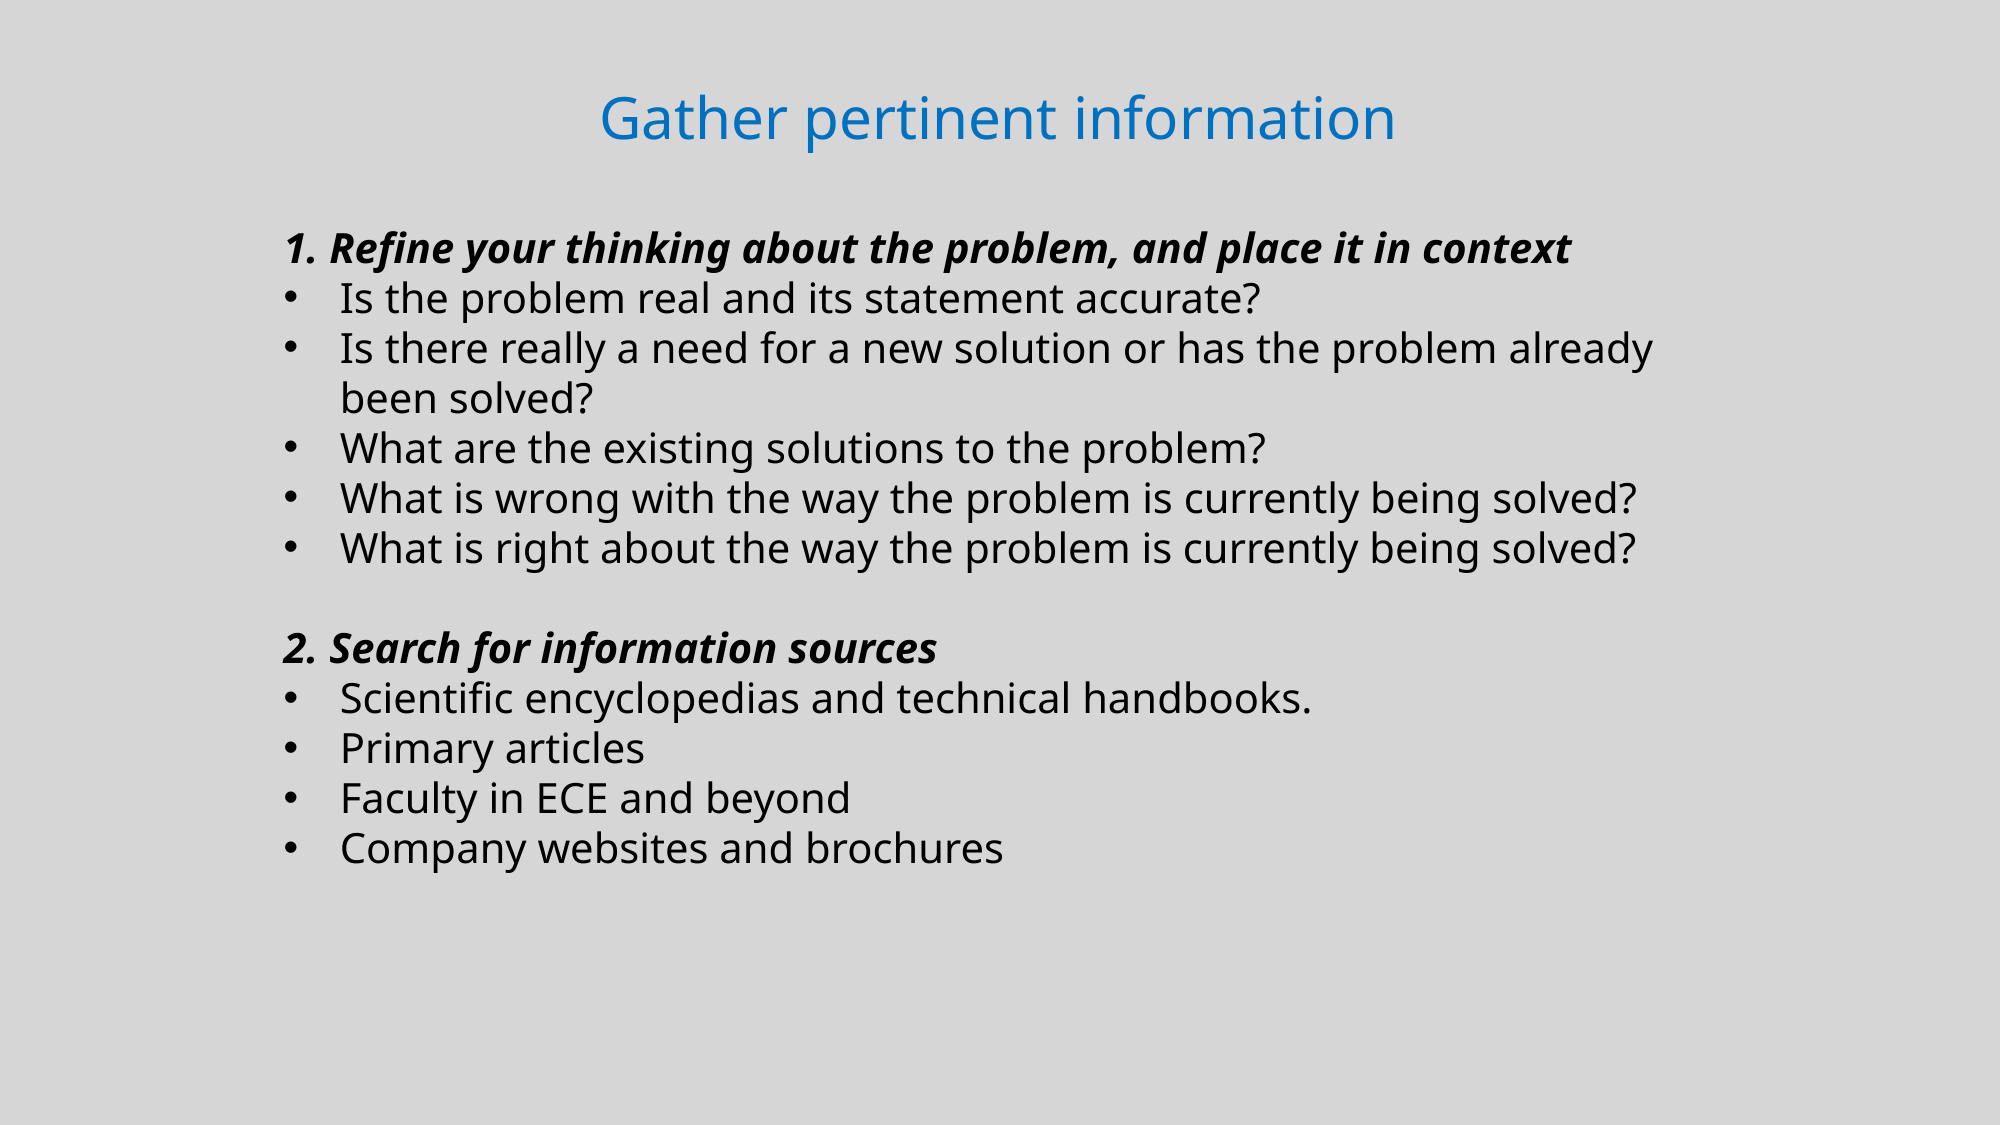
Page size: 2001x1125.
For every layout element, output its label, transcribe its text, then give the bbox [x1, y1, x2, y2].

text_box Gather pertinent information 1. Refine your thinking about the problem, and place it in context Is the problem real and its statement accurate? Is there really a need for a new solution or has the problem already been solved? What are the existing solutions to the problem? What is wrong with the way the problem is currently being solved? What is right about the way the problem is currently being solved? 2. Search for information sources Scientific encyclopedias and technical handbooks. Primary articles Faculty in ECE and beyond Company websites and brochures [268, 74, 1729, 880]
